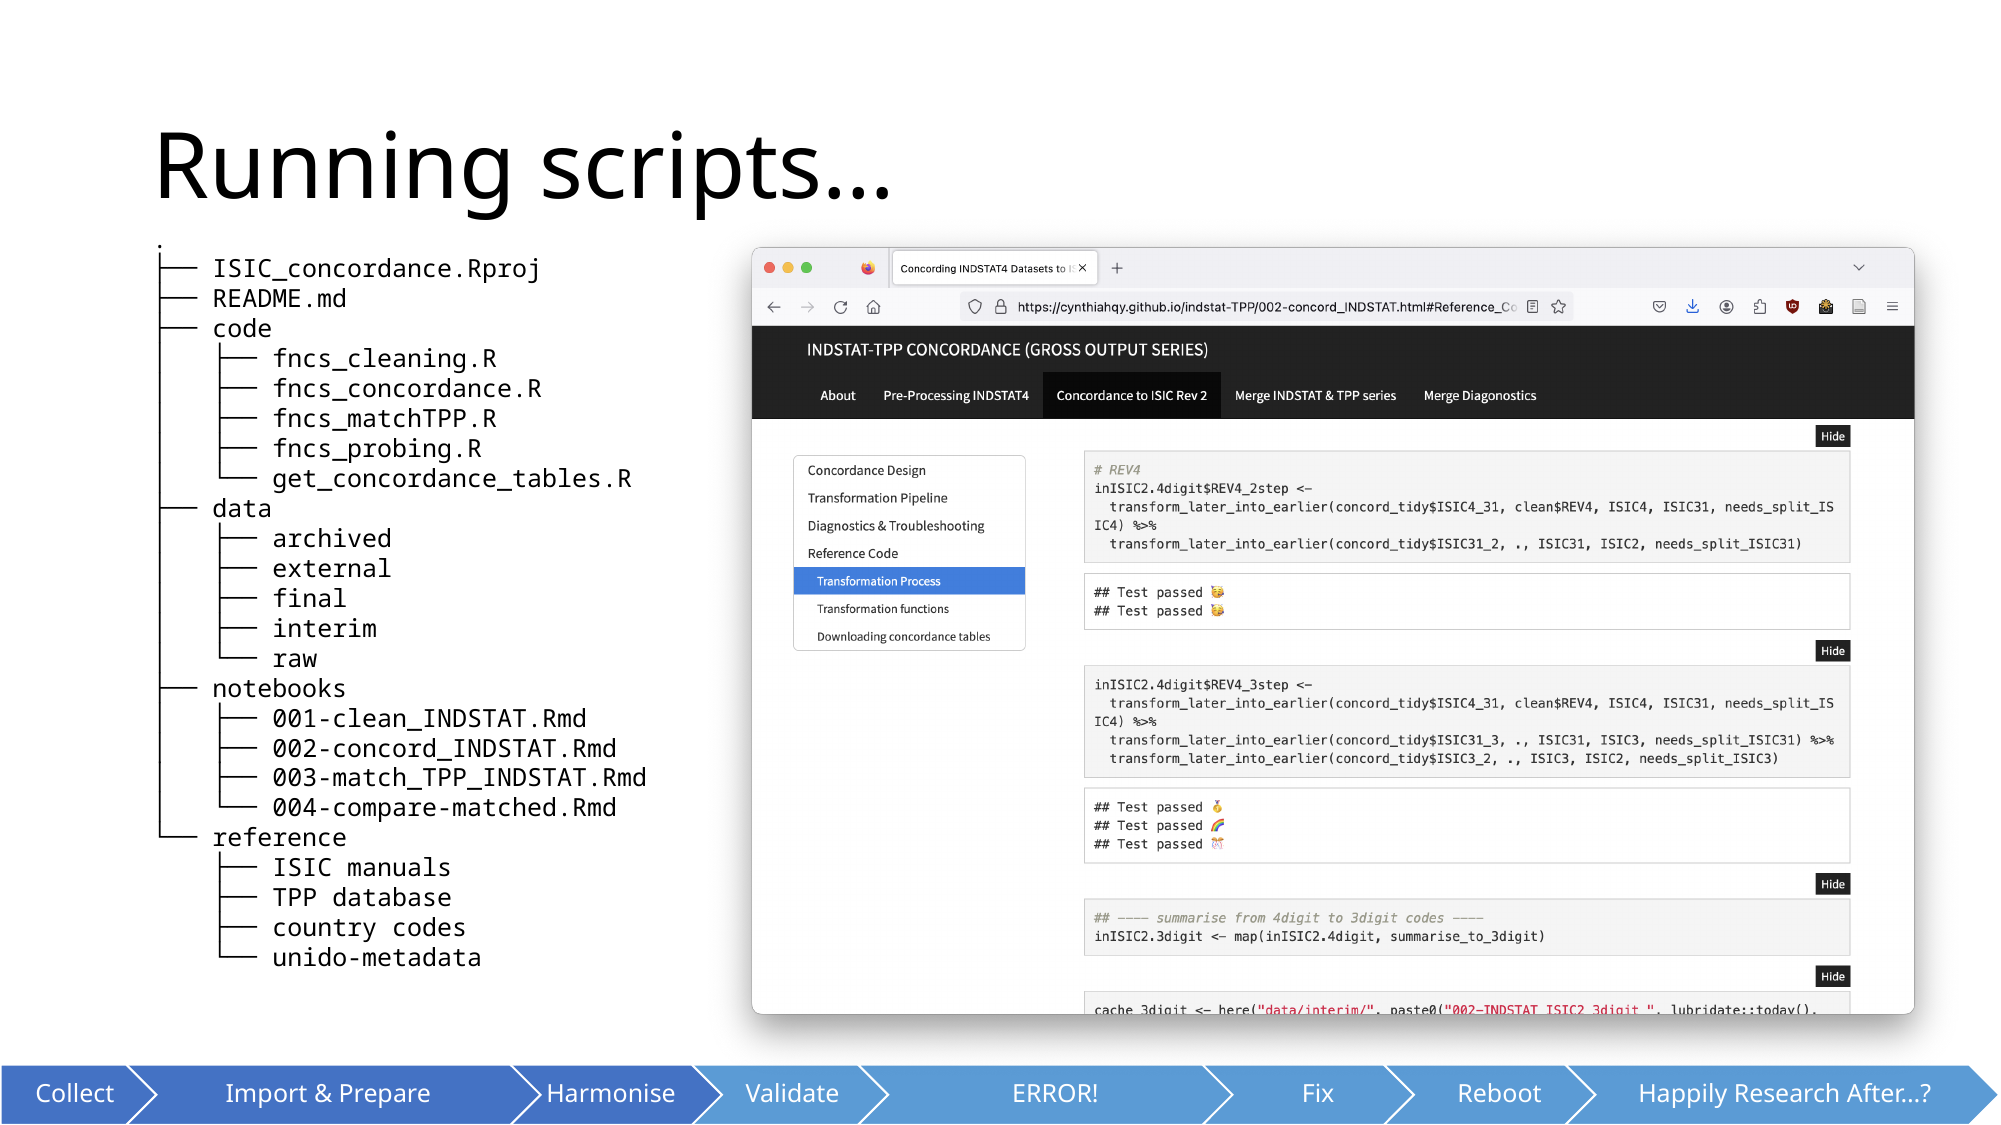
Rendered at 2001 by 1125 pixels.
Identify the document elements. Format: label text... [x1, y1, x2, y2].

title Running scripts… [137, 59, 1863, 278]
text_box Collect [0, 1063, 158, 1125]
text_box Harmonise [512, 1063, 724, 1125]
text_box . ├── ISIC_concordance.Rproj ├── README.md ├── code │ ├── fncs_cleaning.R │ ├── fncs_concordance.R │ ├── fncs_matchTPP.R │ ├── fncs_probing.R │ └── get_concordance_tables.R ├── data │ ├── archived │ ├── external │ ├── final │ ├── interim │ └── raw ├── notebooks │ ├── 001-clean_INDSTAT.Rmd │ ├── 002-concord_INDSTAT.Rmd │ ├── 003-match_TPP_INDSTAT.Rmd │ └── 004-compare-matched.Rmd └── reference ├── ISIC manuals ├── TPP database ├── country codes └── unido-metadata [137, 278, 700, 979]
text_box Import & Prepare [128, 1063, 542, 1125]
picture [700, 212, 1966, 1082]
